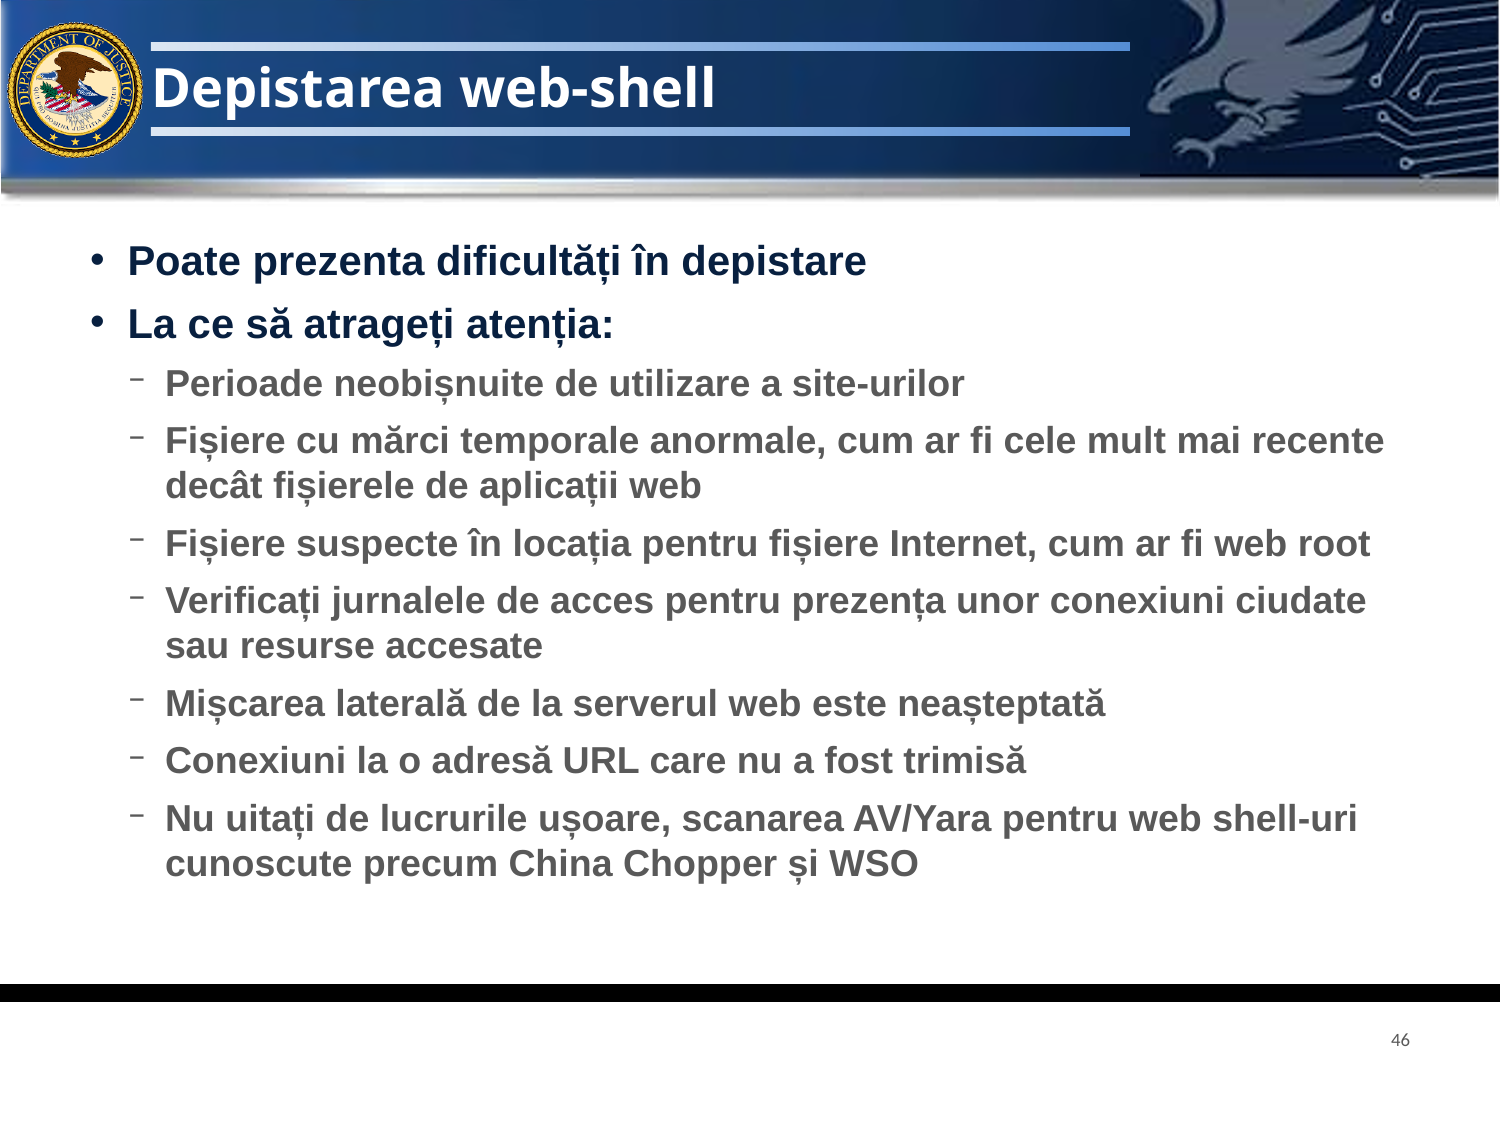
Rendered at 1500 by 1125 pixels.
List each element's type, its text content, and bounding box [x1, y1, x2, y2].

slide_number 46 [1087, 1023, 1425, 1054]
list Poate prezenta dificultăți în depistare La ce să atrageți atenția: Perioade neobișnuite de utilizare a site-urilor Fișiere cu mărci temporale anormale, cum ar fi cele mult mai recente decât fișierele de aplicații web Fișiere suspecte în locația pentru fișiere Internet, cum ar fi web root Verificați jurnalele de acces pentru prezența unor conexiuni ciudate sau resurse accesate Mișcarea laterală de la serverul web este neașteptată Conexiuni la o adresă URL care nu a fost trimisă Nu uitați de lucrurile ușoare, scanarea AV/Yara pentru web shell-uri cunoscute precum China Chopper și WSO [75, 226, 1425, 962]
picture [0, 0, 1500, 209]
title Depistarea web-shell [150, 52, 1131, 128]
